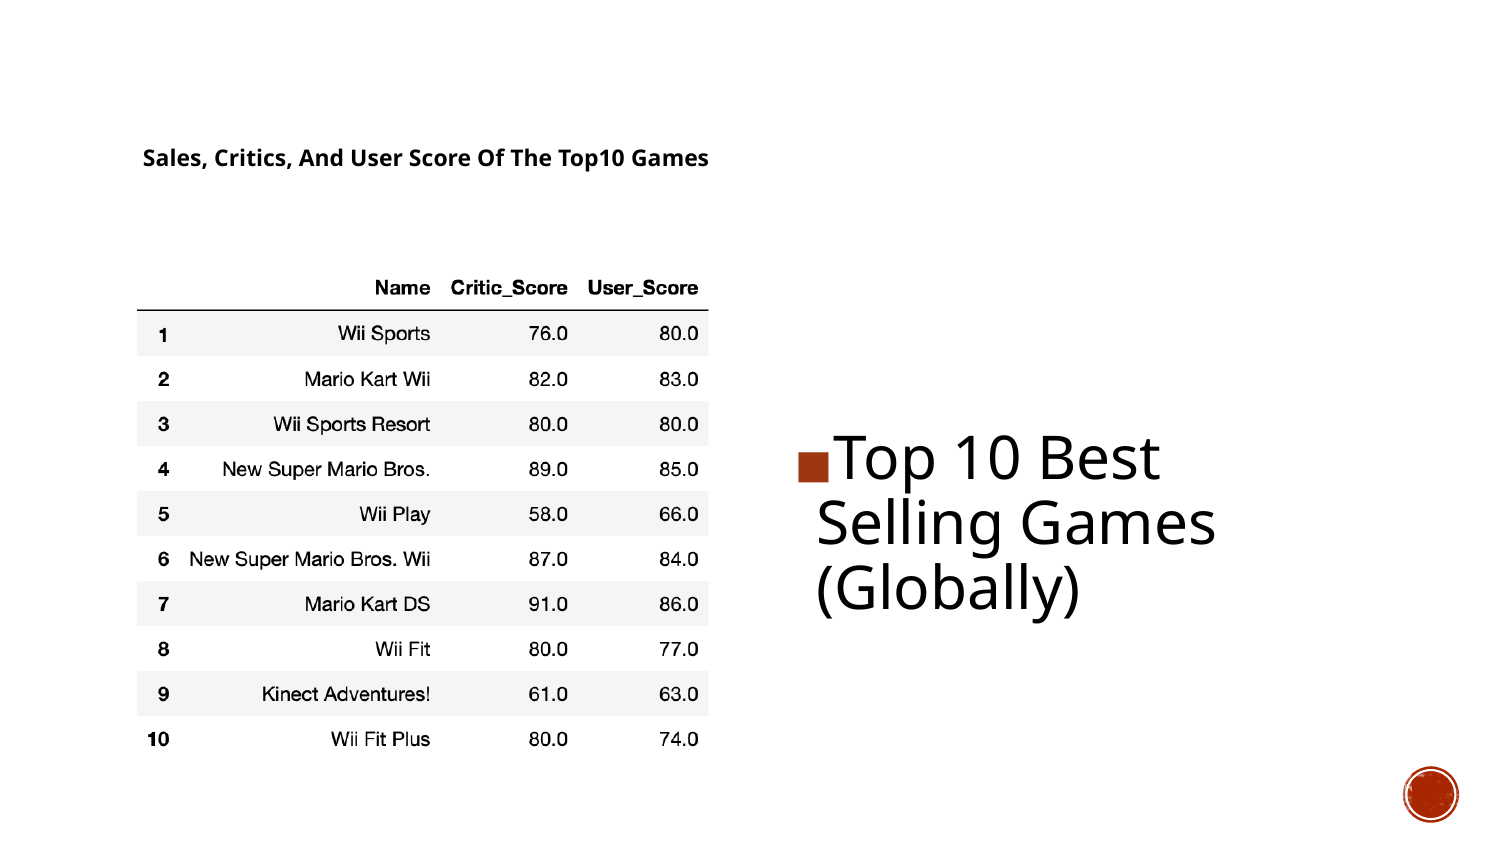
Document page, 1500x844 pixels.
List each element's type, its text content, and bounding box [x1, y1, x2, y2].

title Sales, Critics, And User Score Of The Top10 Games [131, 59, 1370, 258]
list Top 10 Best Selling Games (Globally) [781, 421, 1370, 661]
picture [130, 269, 719, 760]
picture [1402, 766, 1460, 823]
